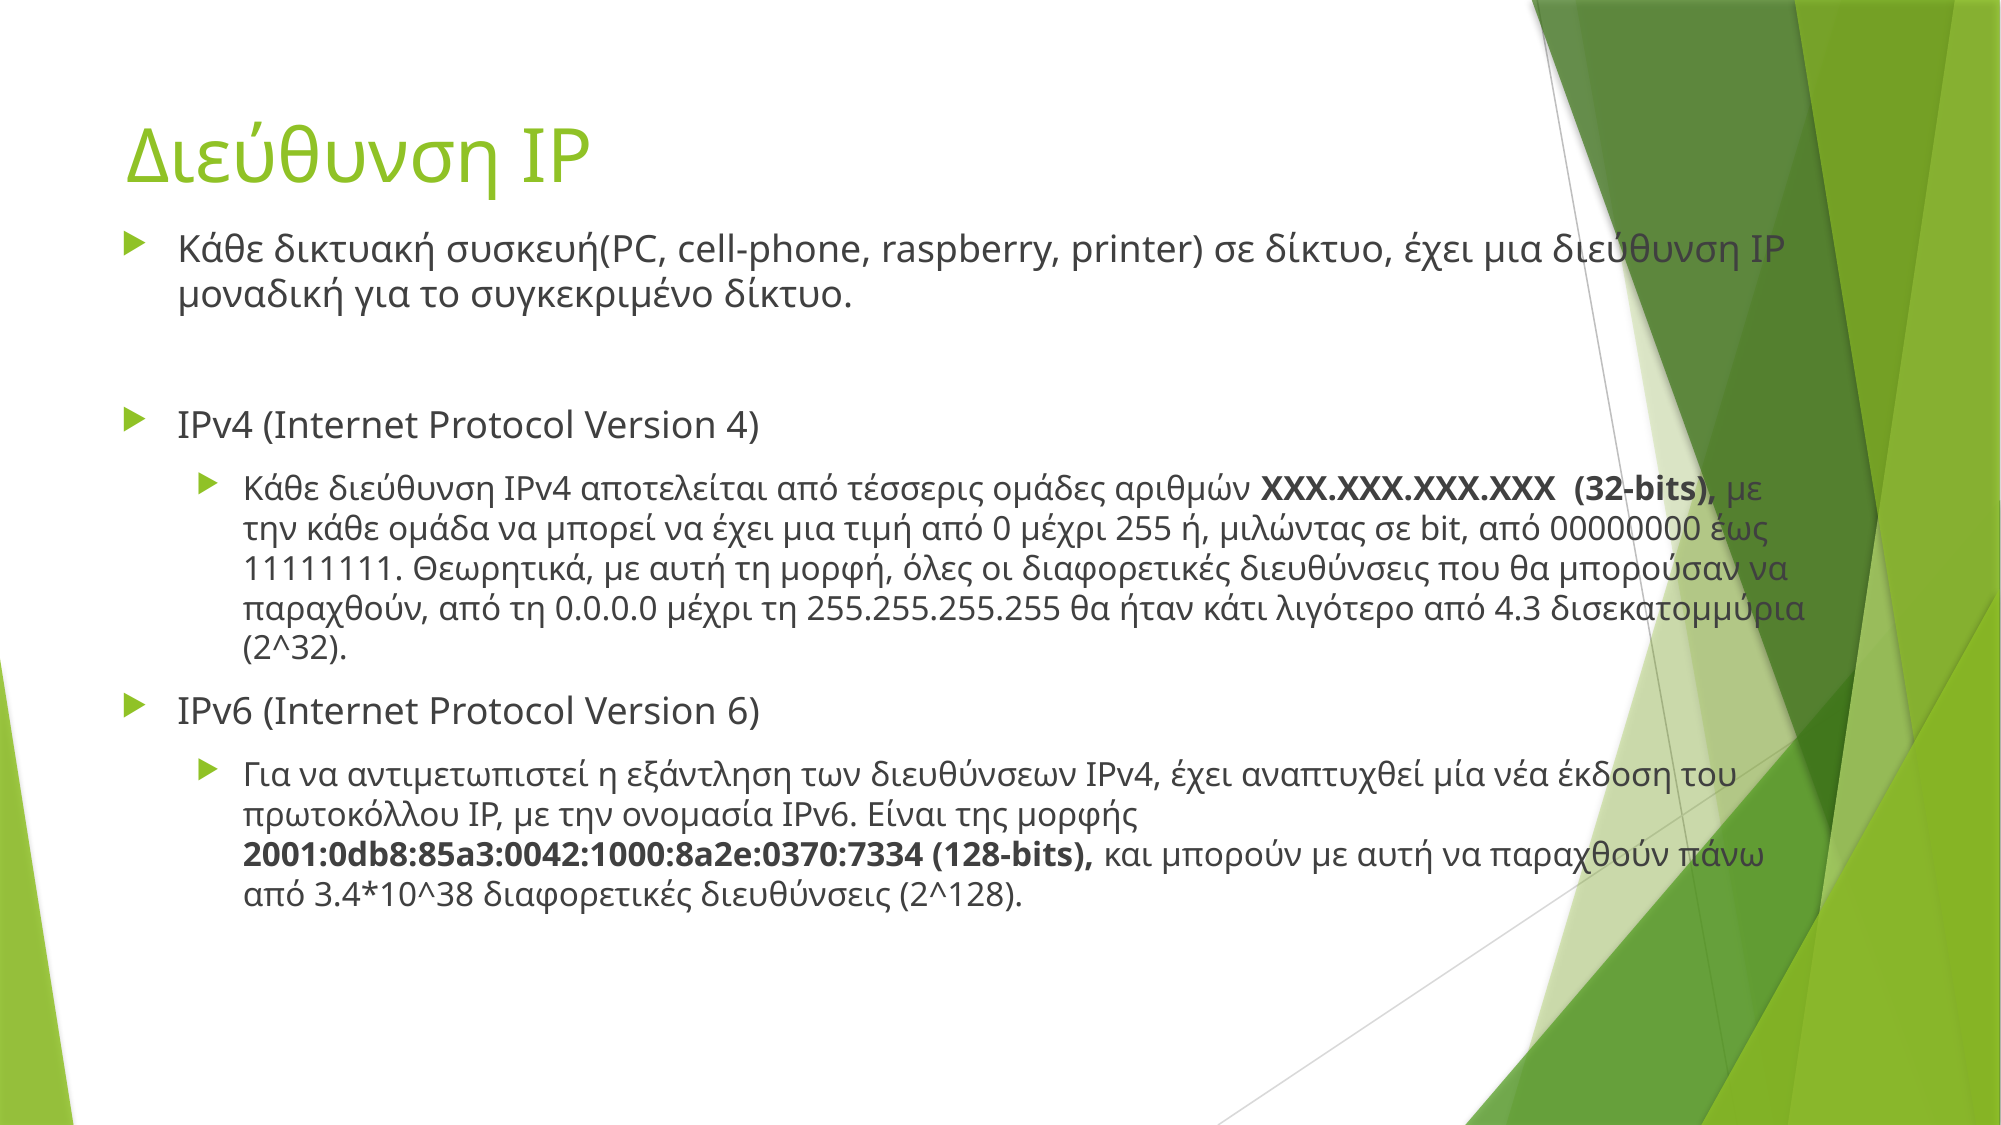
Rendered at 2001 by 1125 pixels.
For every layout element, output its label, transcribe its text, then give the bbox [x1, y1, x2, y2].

title Διεύθυνση IP [111, 99, 1522, 217]
list Κάθε δικτυακή συσκευή(PC, cell-phone, raspberry, printer) σε δίκτυο, έχει μια διεύθυνση ΙΡ μοναδική για το συγκεκριμένο δίκτυο. IPv4 (Internet Protocol Version 4) Κάθε διεύθυνση IPv4 αποτελείται από τέσσερις ομάδες αριθμών XXX.XXX.XXX.XXX (32-bits), με την κάθε ομάδα να μπορεί να έχει μια τιμή από 0 μέχρι 255 ή, μιλώντας σε bit, από 00000000 έως 11111111. Θεωρητικά, με αυτή τη μορφή, όλες οι διαφορετικές διευθύνσεις που θα μπορούσαν να παραχθούν, από τη 0.0.0.0 μέχρι τη 255.255.255.255 θα ήταν κάτι λιγότερο από 4.3 δισεκατομμύρια (2^32). IPv6 (Internet Protocol Version 6) Για να αντιμετωπιστεί η εξάντληση των διευθύνσεων IPv4, έχει αναπτυχθεί μία νέα έκδοση του πρωτοκόλλου IP, με την ονομασία IPv6. Είναι της μορφής 2001:0db8:85a3:0042:1000:8a2e:0370:7334 (128-bits), και μπορούν με αυτή να παραχθούν πάνω από 3.4*10^38 διαφορετικές διευθύνσεις (2^128). [106, 217, 1829, 1092]
